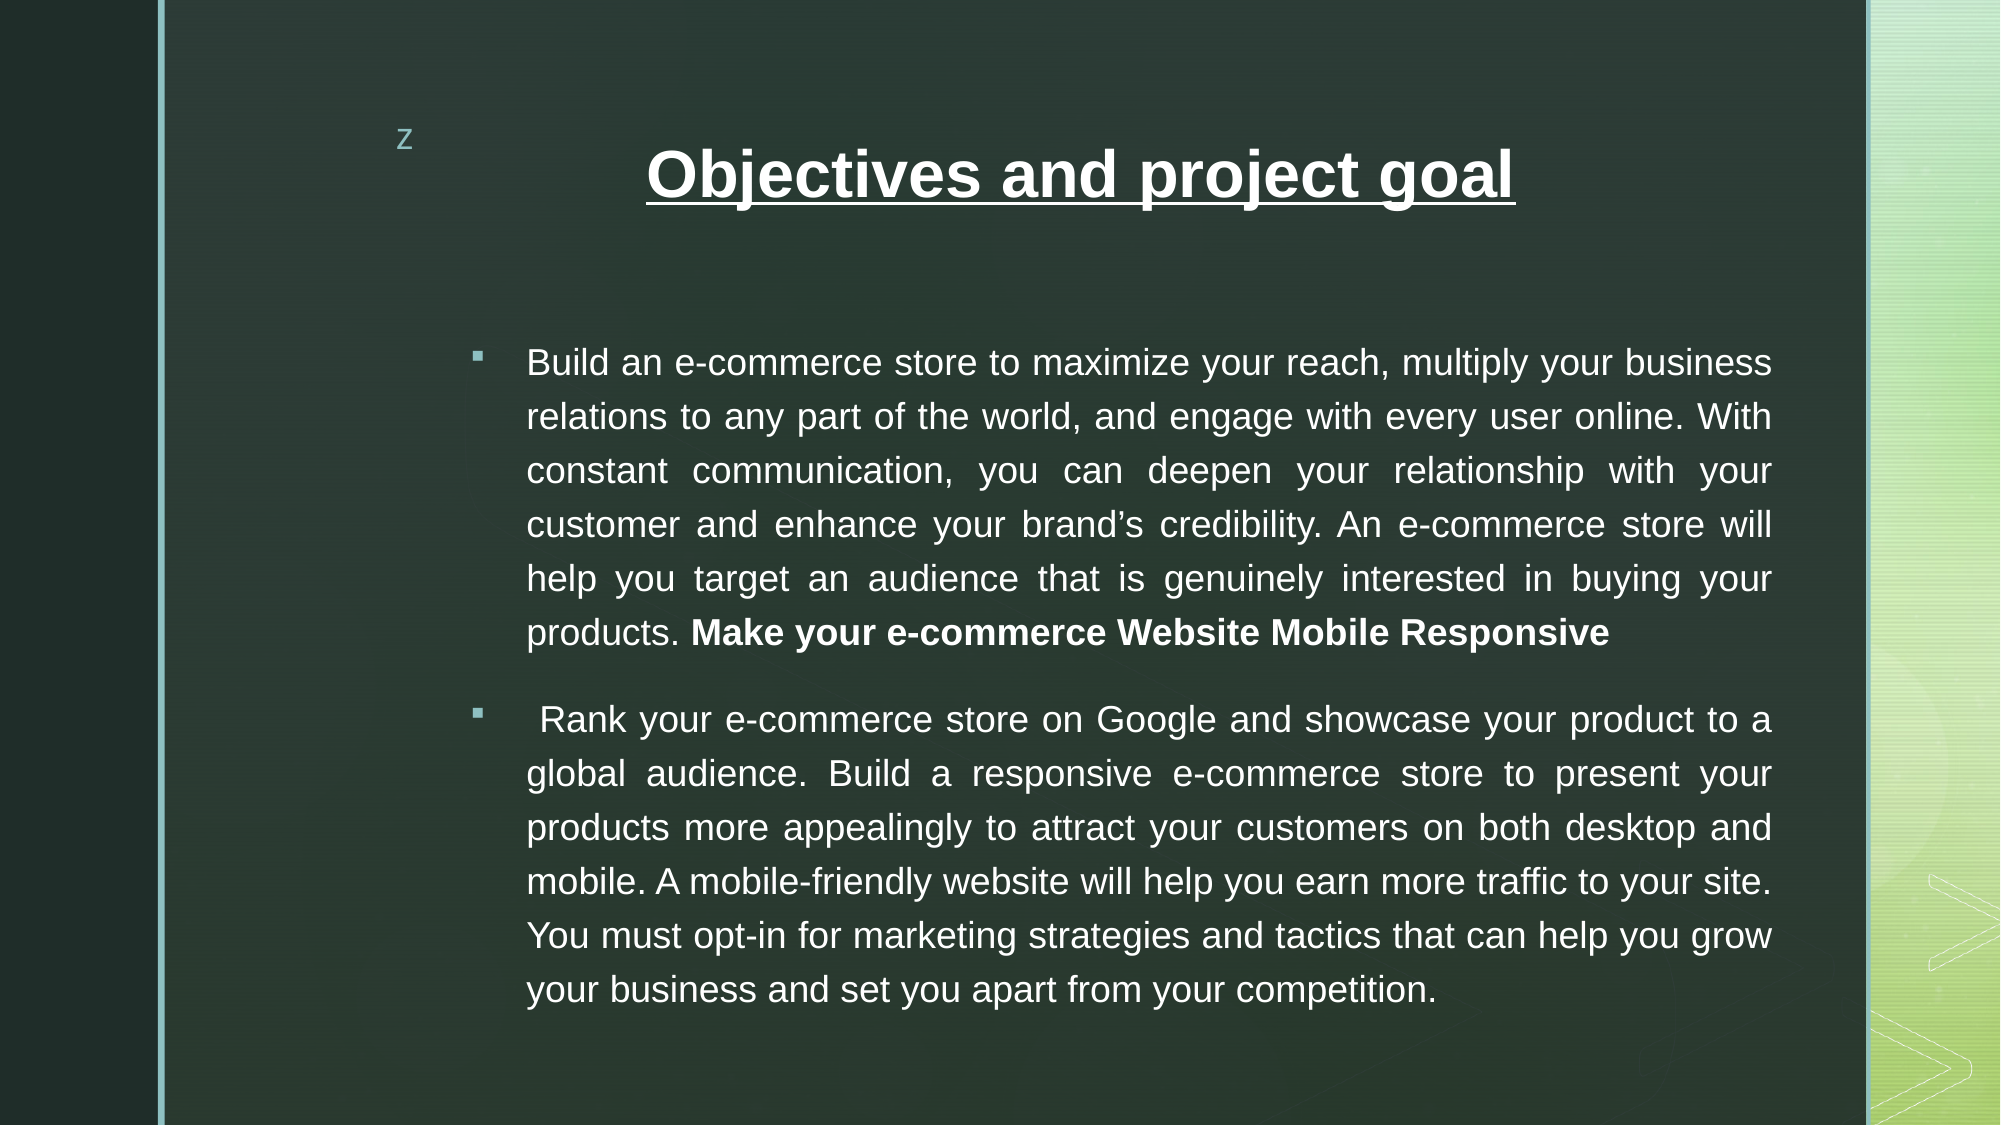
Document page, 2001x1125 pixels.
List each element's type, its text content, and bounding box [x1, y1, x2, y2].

title Objectives and project goal [428, 132, 1734, 310]
picture [1871, 0, 2001, 1125]
list Build an e-commerce store to maximize your reach, multiply your business relations to any part of the world, and engage with every user online. With constant communication, you can deepen your relationship with your customer and enhance your brand’s credibility. An e-commerce store will help you target an audience that is genuinely interested in buying your products. Make your e-commerce Website Mobile Responsive Rank your e-commerce store on Google and showcase your product to a global audience. Build a responsive e-commerce store to present your products more appealingly to attract your customers on both desktop and mobile. A mobile-friendly website will help you earn more traffic to your site. You must opt-in for marketing strategies and tactics that can help you grow your business and set you apart from your competition. [454, 336, 1788, 1090]
